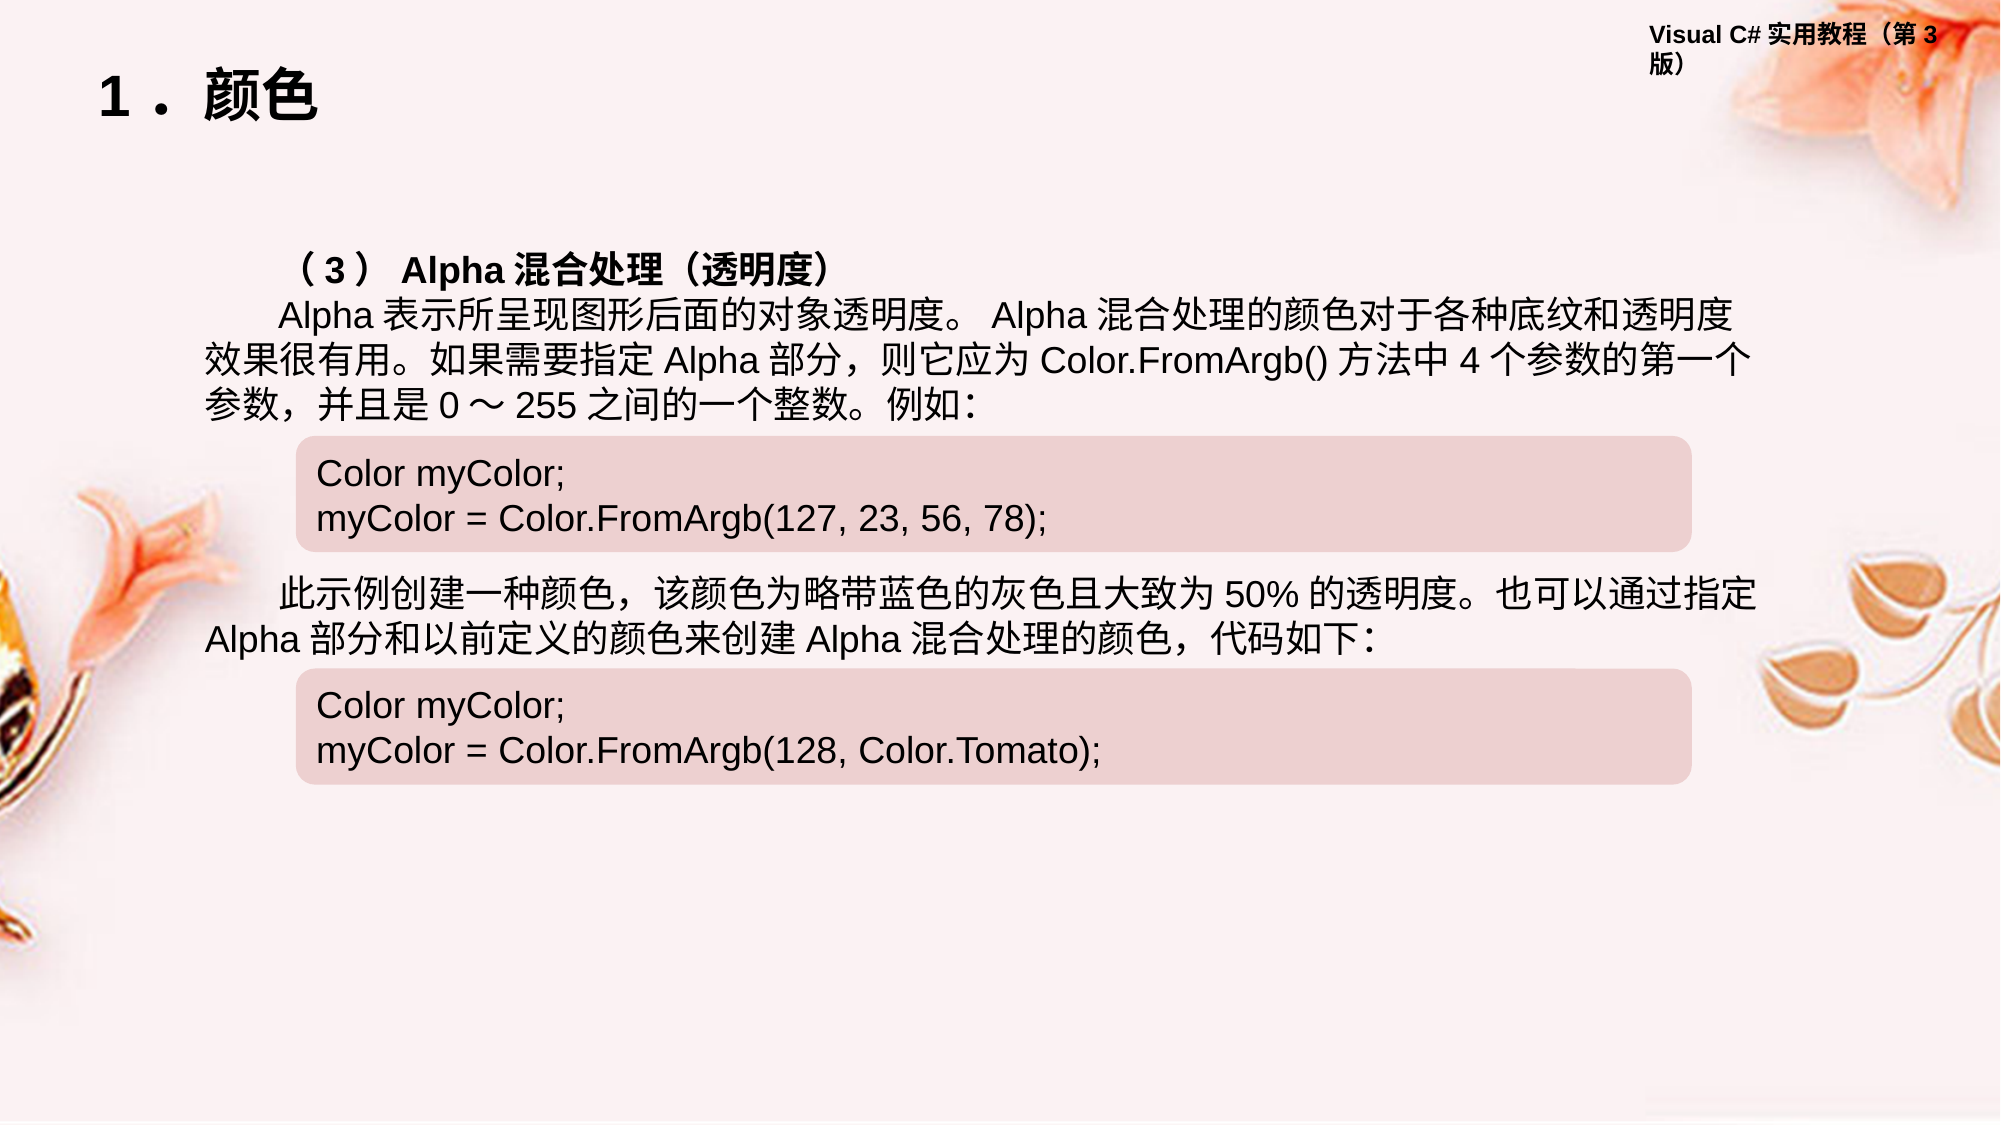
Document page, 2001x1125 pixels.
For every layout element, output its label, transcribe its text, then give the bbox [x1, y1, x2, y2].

text_box 1．颜色 [83, 58, 991, 136]
text_box Color myColor; myColor = Color.FromArgb(127, 23, 56, 78); [295, 435, 1692, 553]
picture [0, 0, 2001, 1125]
text_box 此示例创建一种颜色，该颜色为略带蓝色的灰色且大致为50%的透明度。也可以通过指定Alpha部分和以前定义的颜色来创建Alpha混合处理的颜色，代码如下： [190, 562, 1776, 668]
text_box Color myColor; myColor = Color.FromArgb(128, Color.Tomato); [295, 668, 1692, 785]
text_box （3）Alpha混合处理（透明度） Alpha表示所呈现图形后面的对象透明度。Alpha混合处理的颜色对于各种底纹和透明度效果很有用。如果需要指定Alpha部分，则它应为Color.FromArgb()方法中4个参数的第一个参数，并且是0～255之间的一个整数。例如： [190, 238, 1776, 434]
